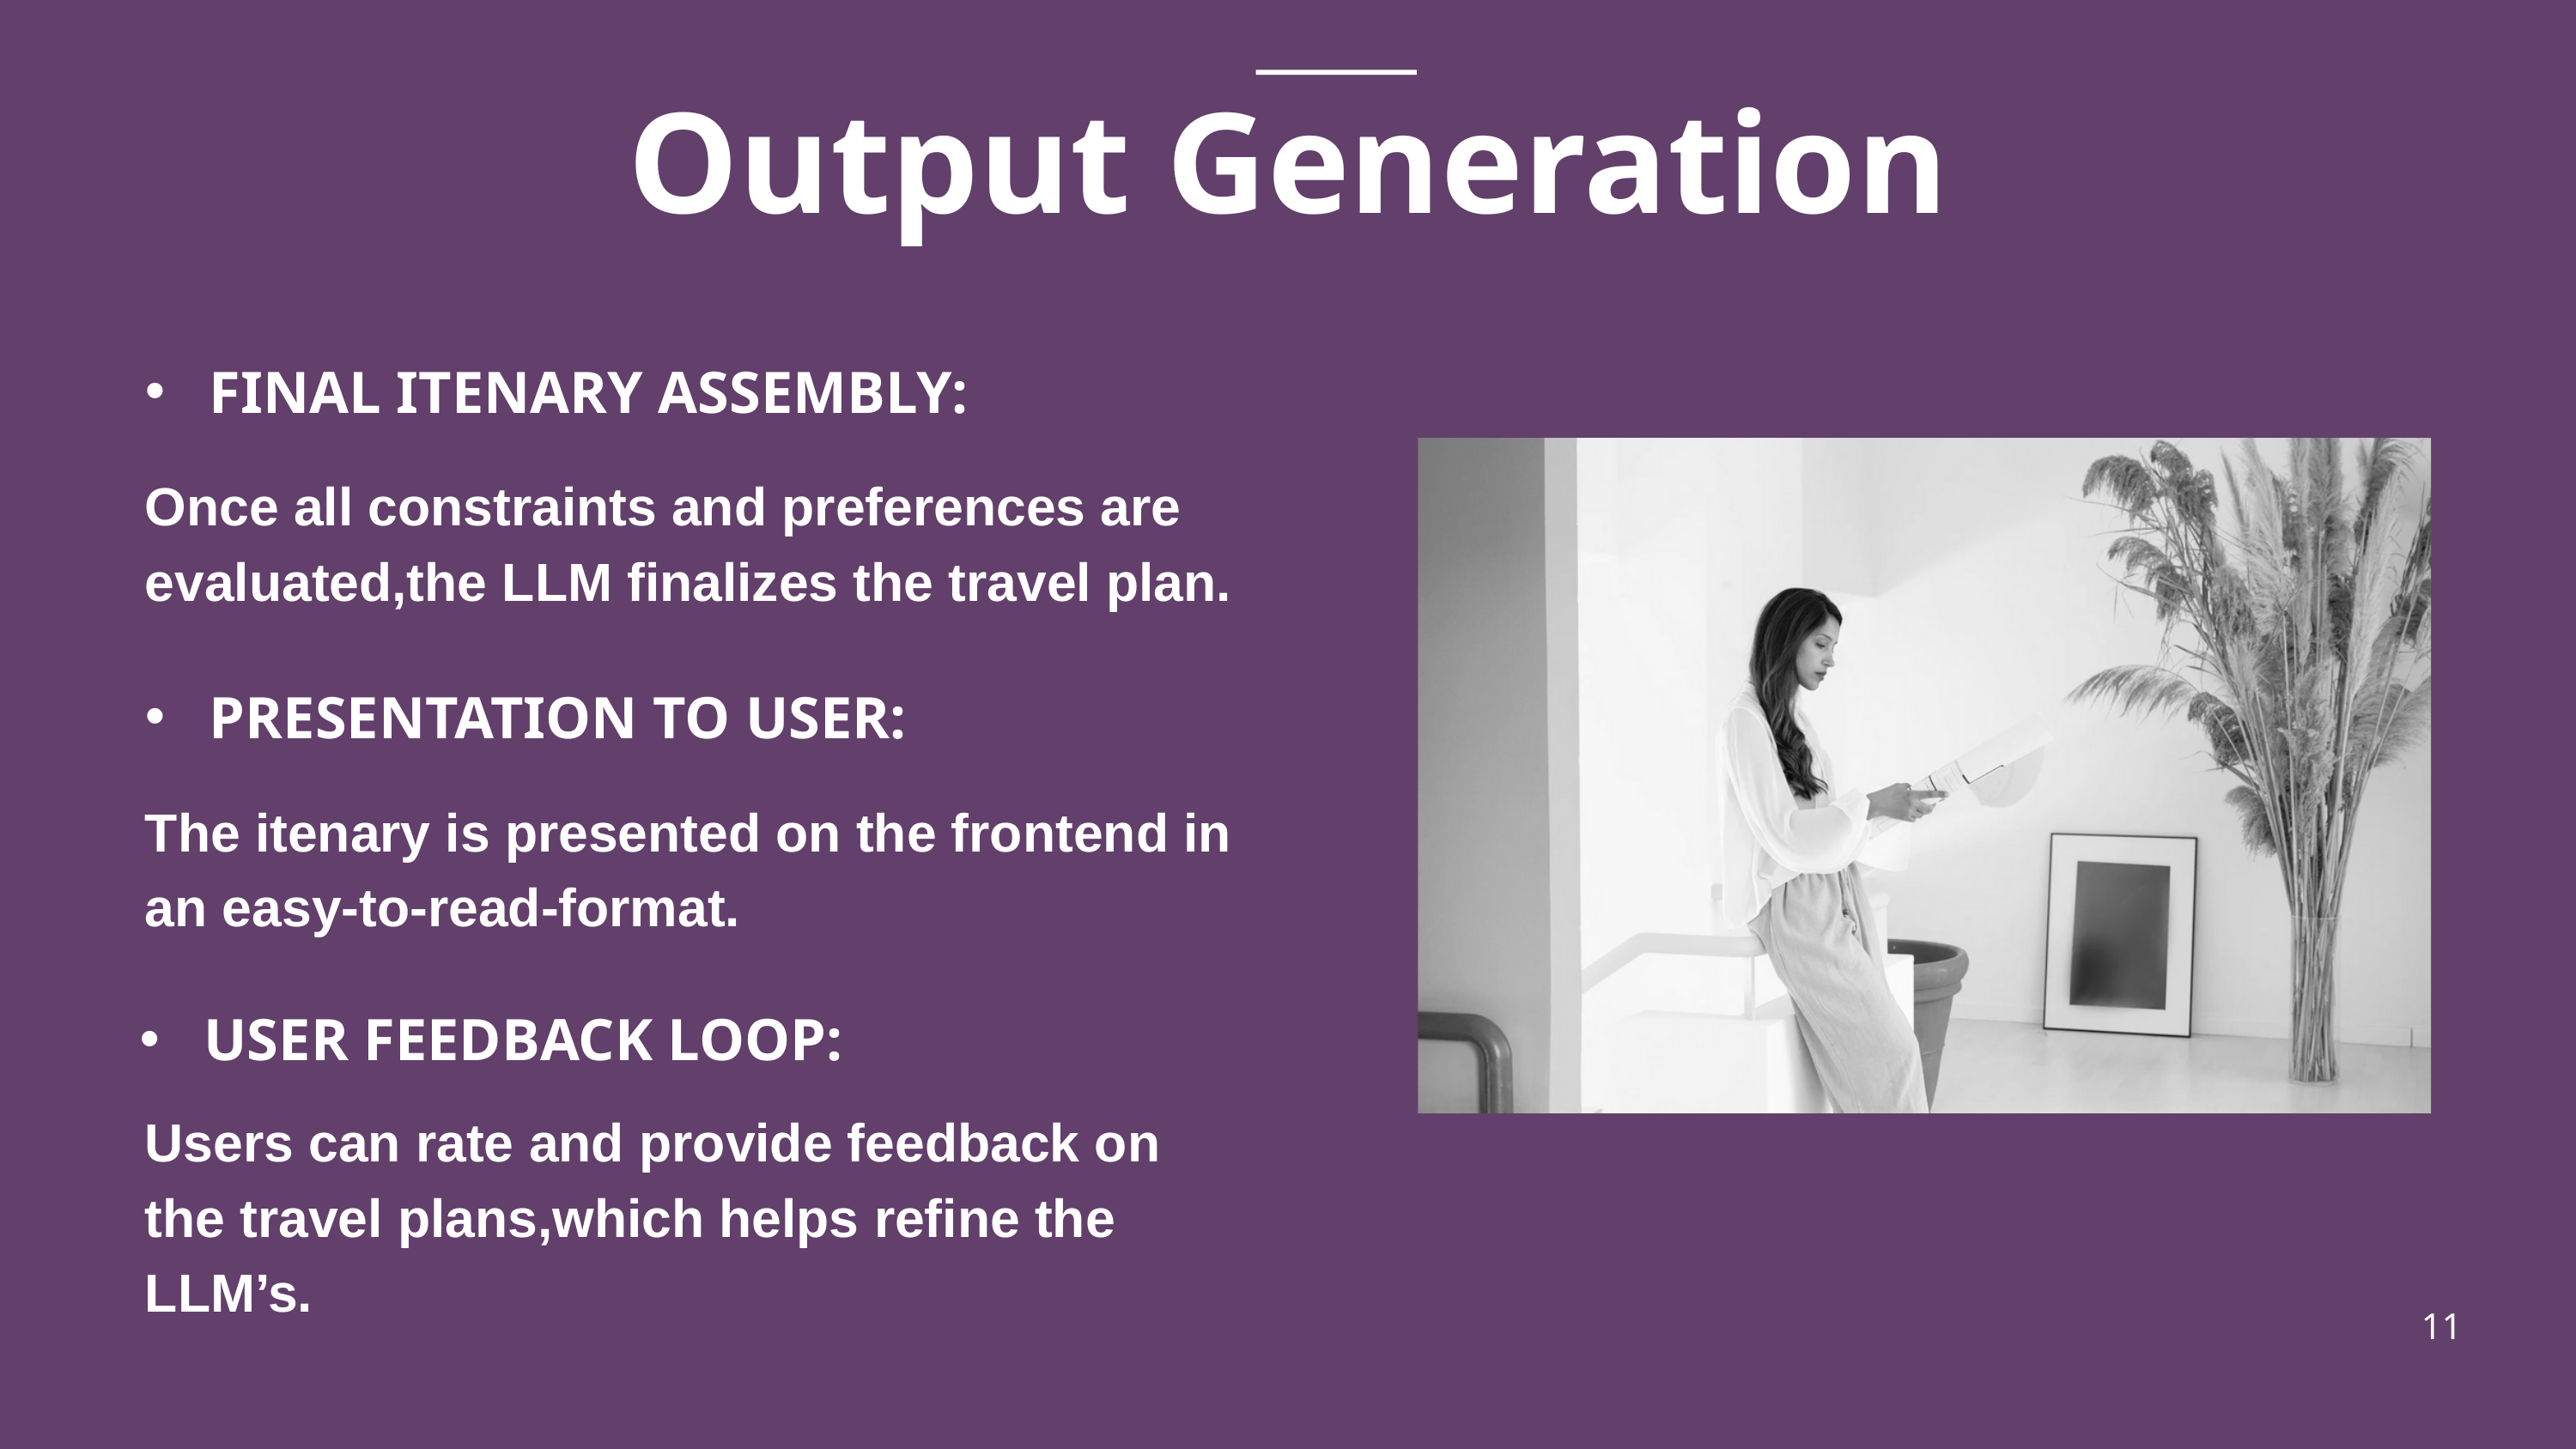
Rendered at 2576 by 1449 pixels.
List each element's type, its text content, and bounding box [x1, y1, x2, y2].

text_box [139, 1003, 1242, 1325]
text_box Output Generation [419, 134, 1948, 241]
text_box 11 [2421, 1296, 2463, 1348]
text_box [144, 681, 1242, 940]
text_box [1255, 70, 1417, 76]
text_box [1418, 438, 2432, 1114]
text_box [144, 355, 1242, 614]
